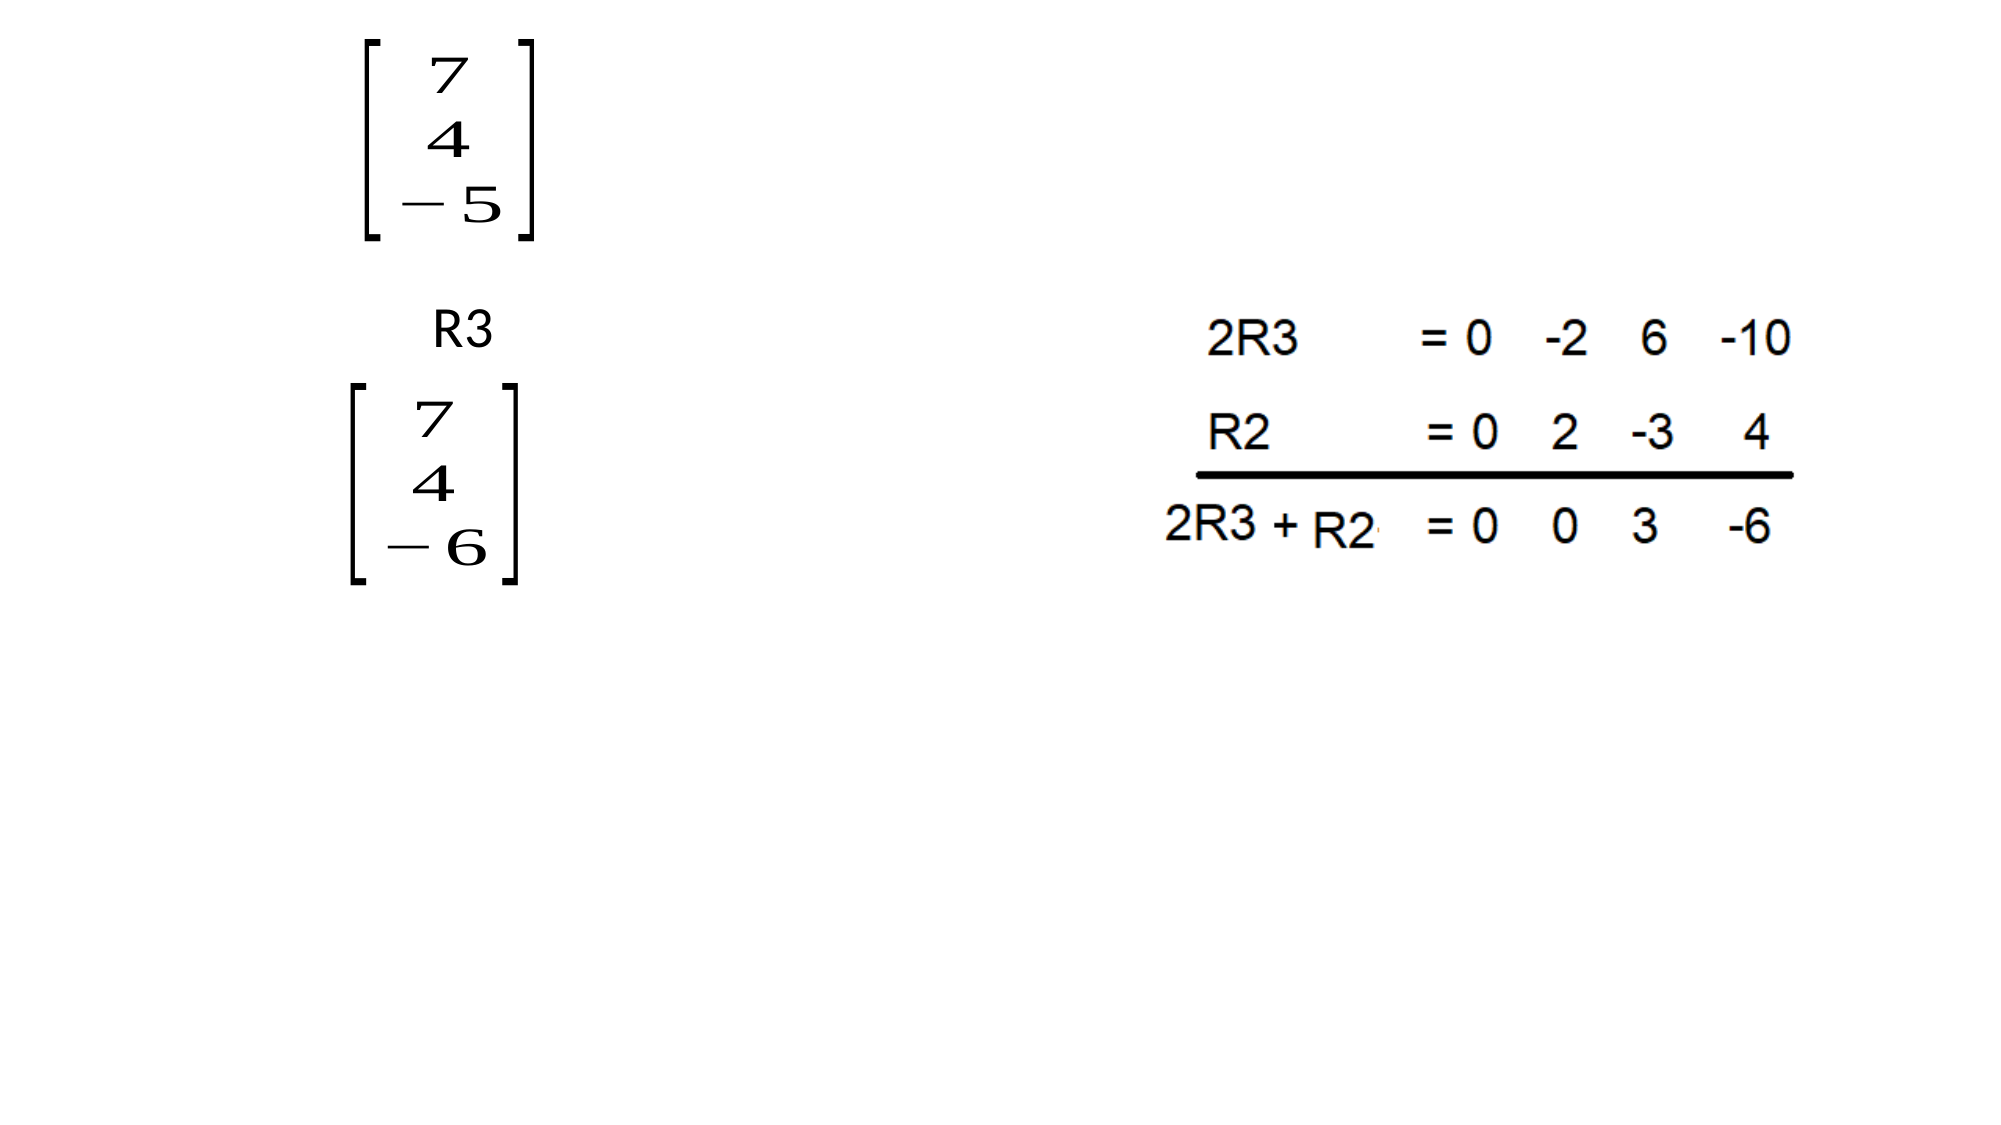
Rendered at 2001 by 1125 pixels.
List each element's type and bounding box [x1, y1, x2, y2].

picture [1154, 288, 1816, 611]
